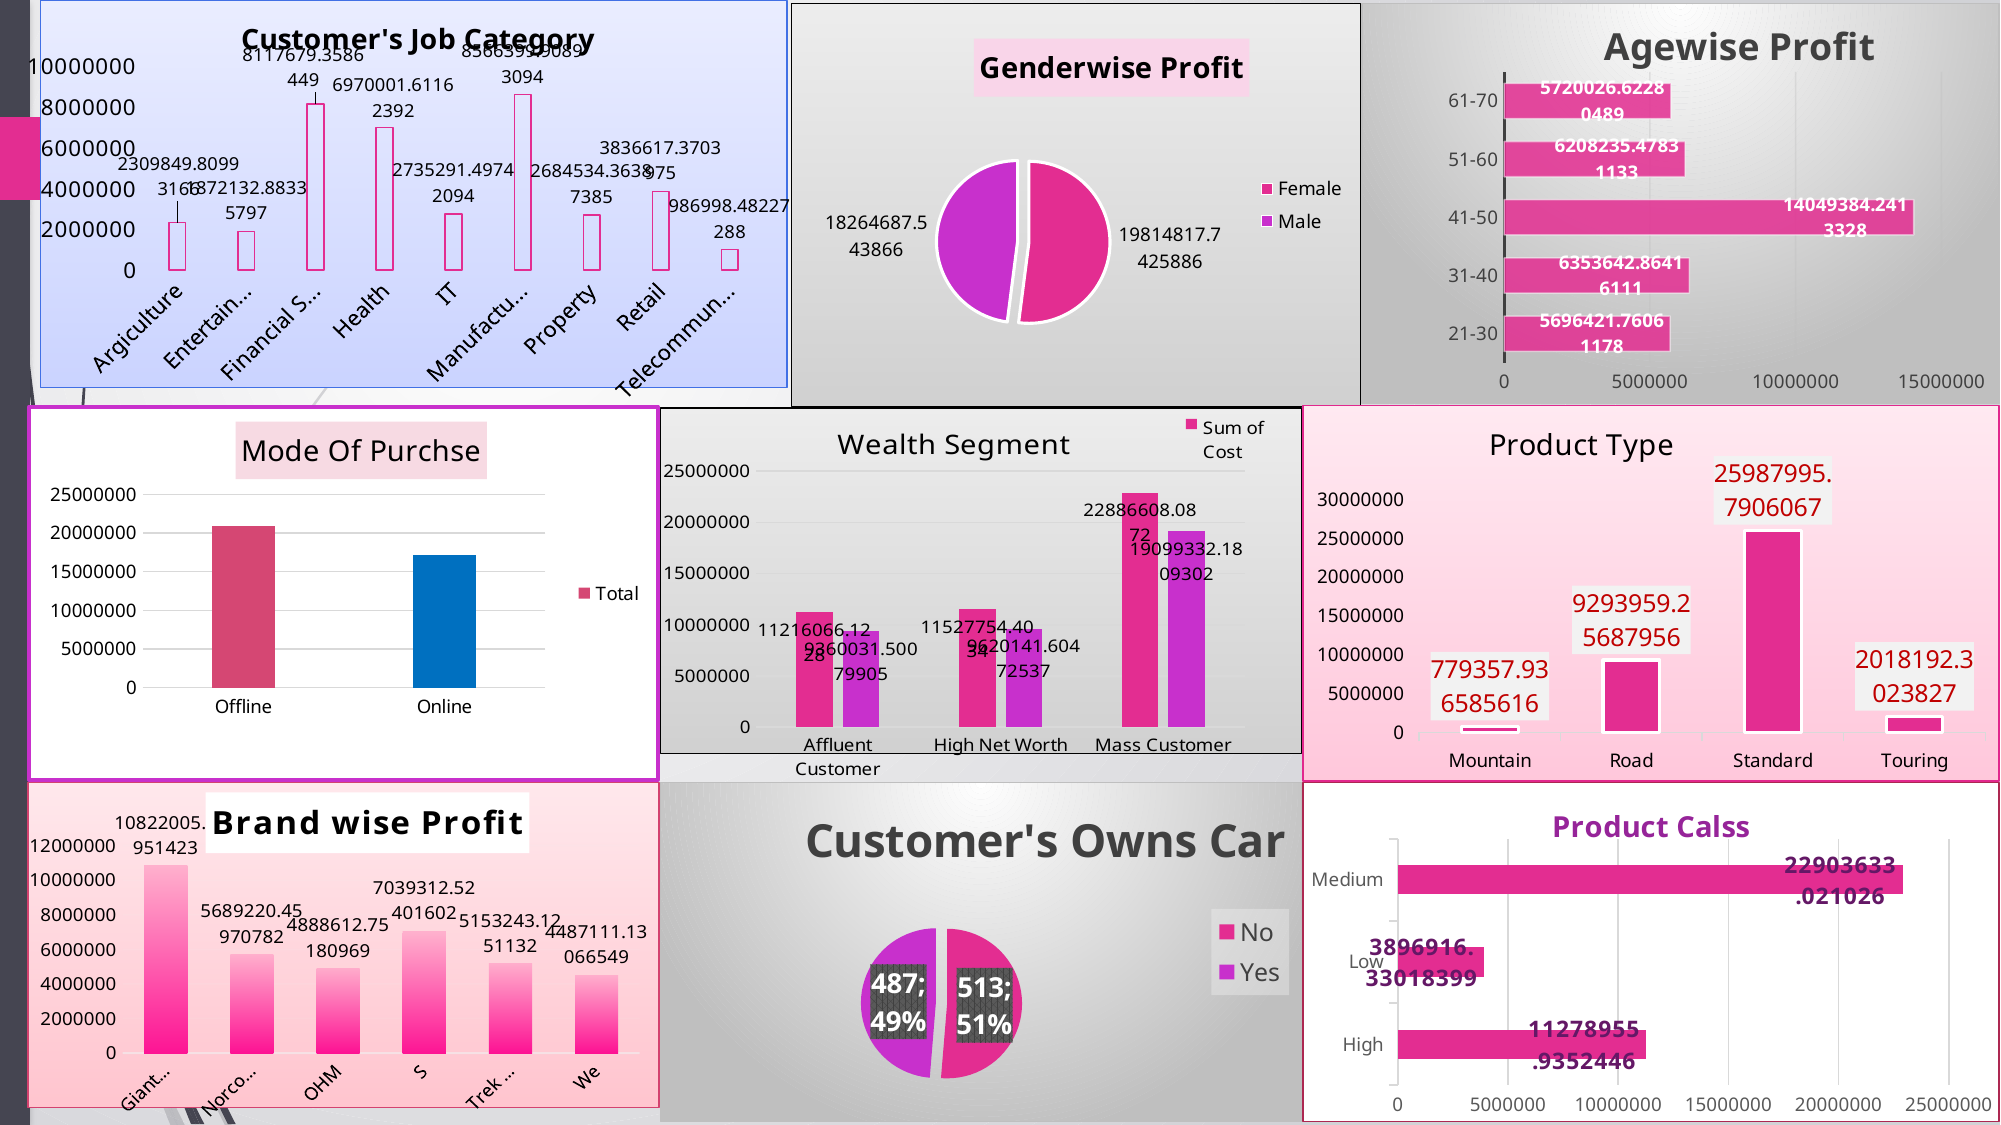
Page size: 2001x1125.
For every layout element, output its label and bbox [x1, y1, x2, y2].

chart [26, 0, 2000, 1123]
